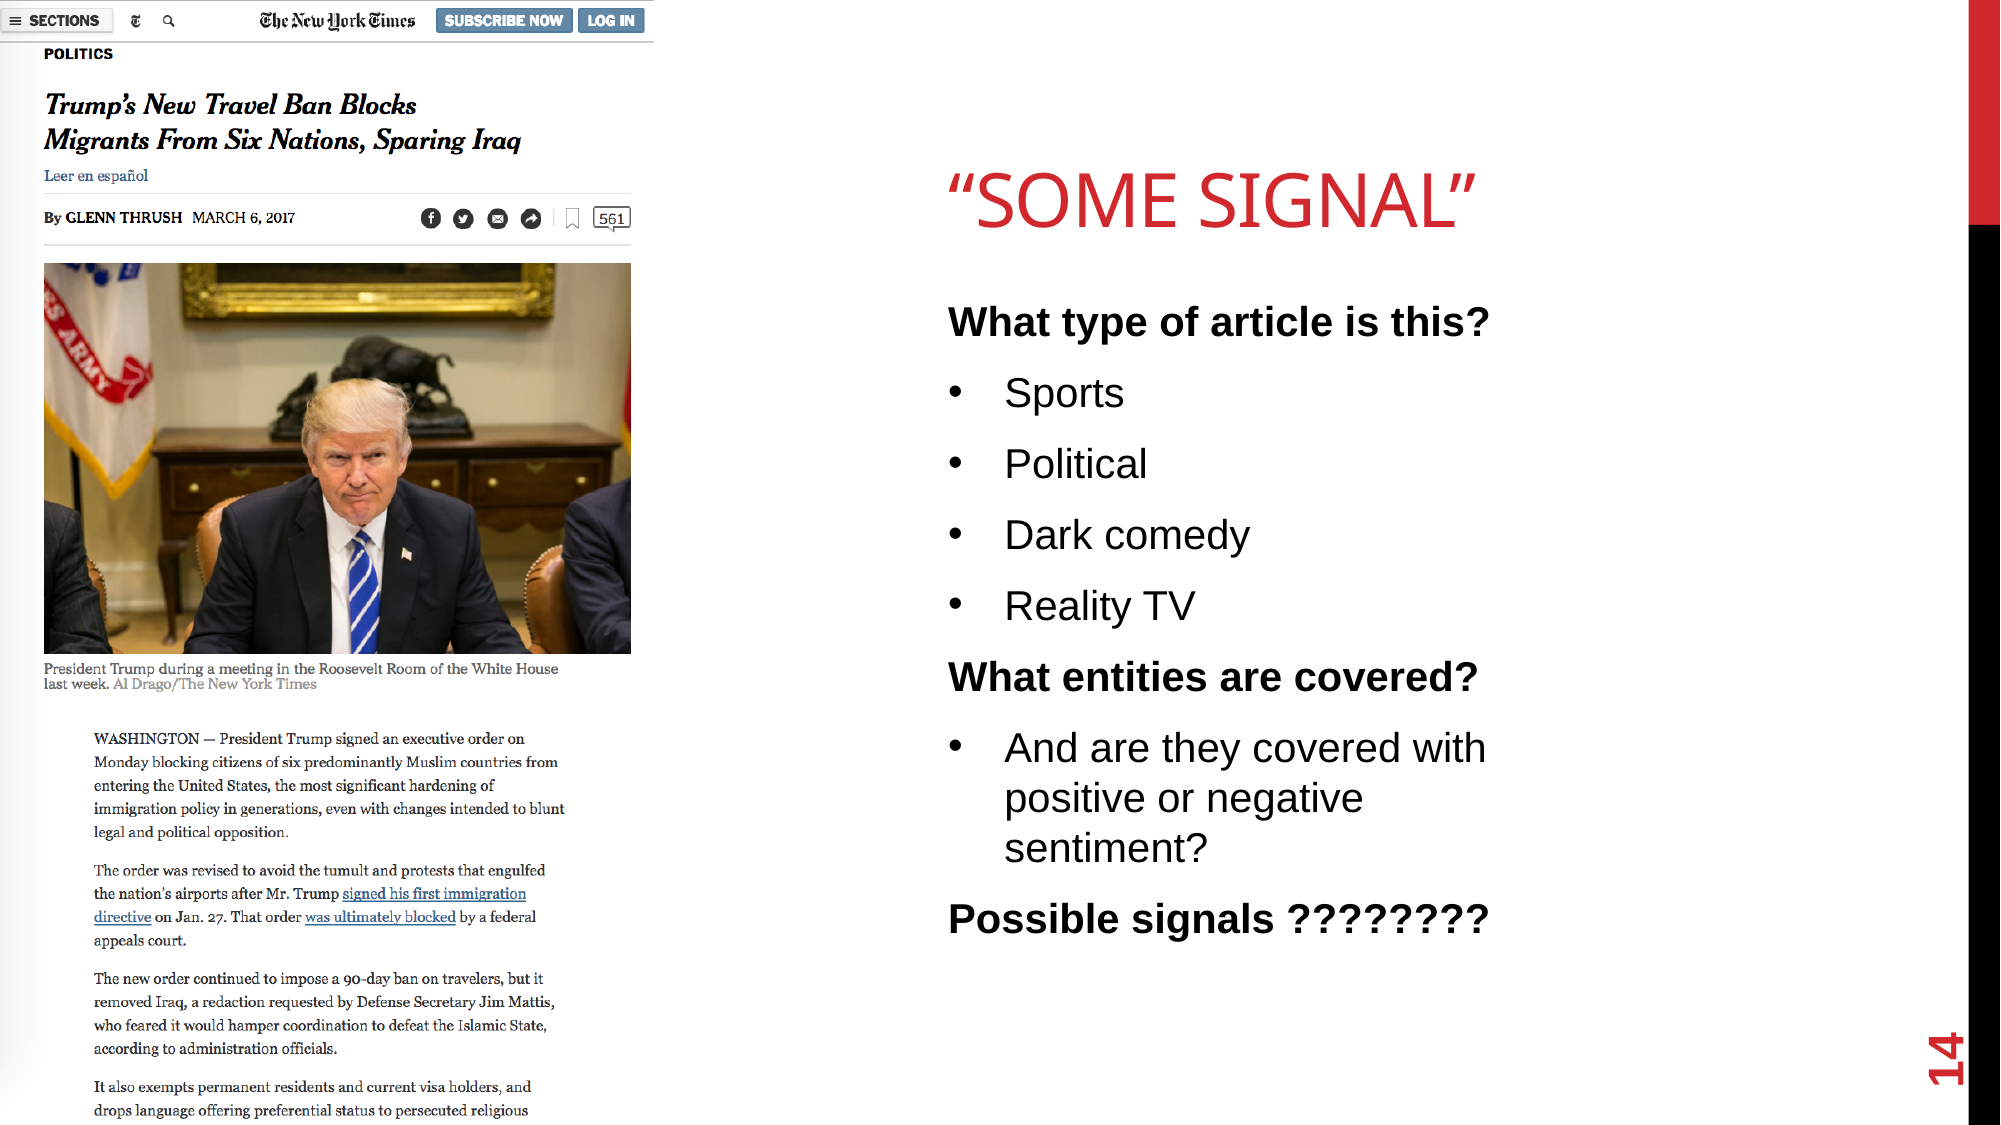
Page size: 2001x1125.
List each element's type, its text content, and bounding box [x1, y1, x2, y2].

title “Some Signal” [933, 25, 1678, 250]
list What type of article is this? Sports Political Dark comedy Reality TV What entities are covered? And are they covered with positive or negative sentiment? Possible signals ???????? [933, 287, 1575, 1005]
slide_number 14 [1903, 887, 1984, 1104]
picture [0, 0, 655, 1125]
